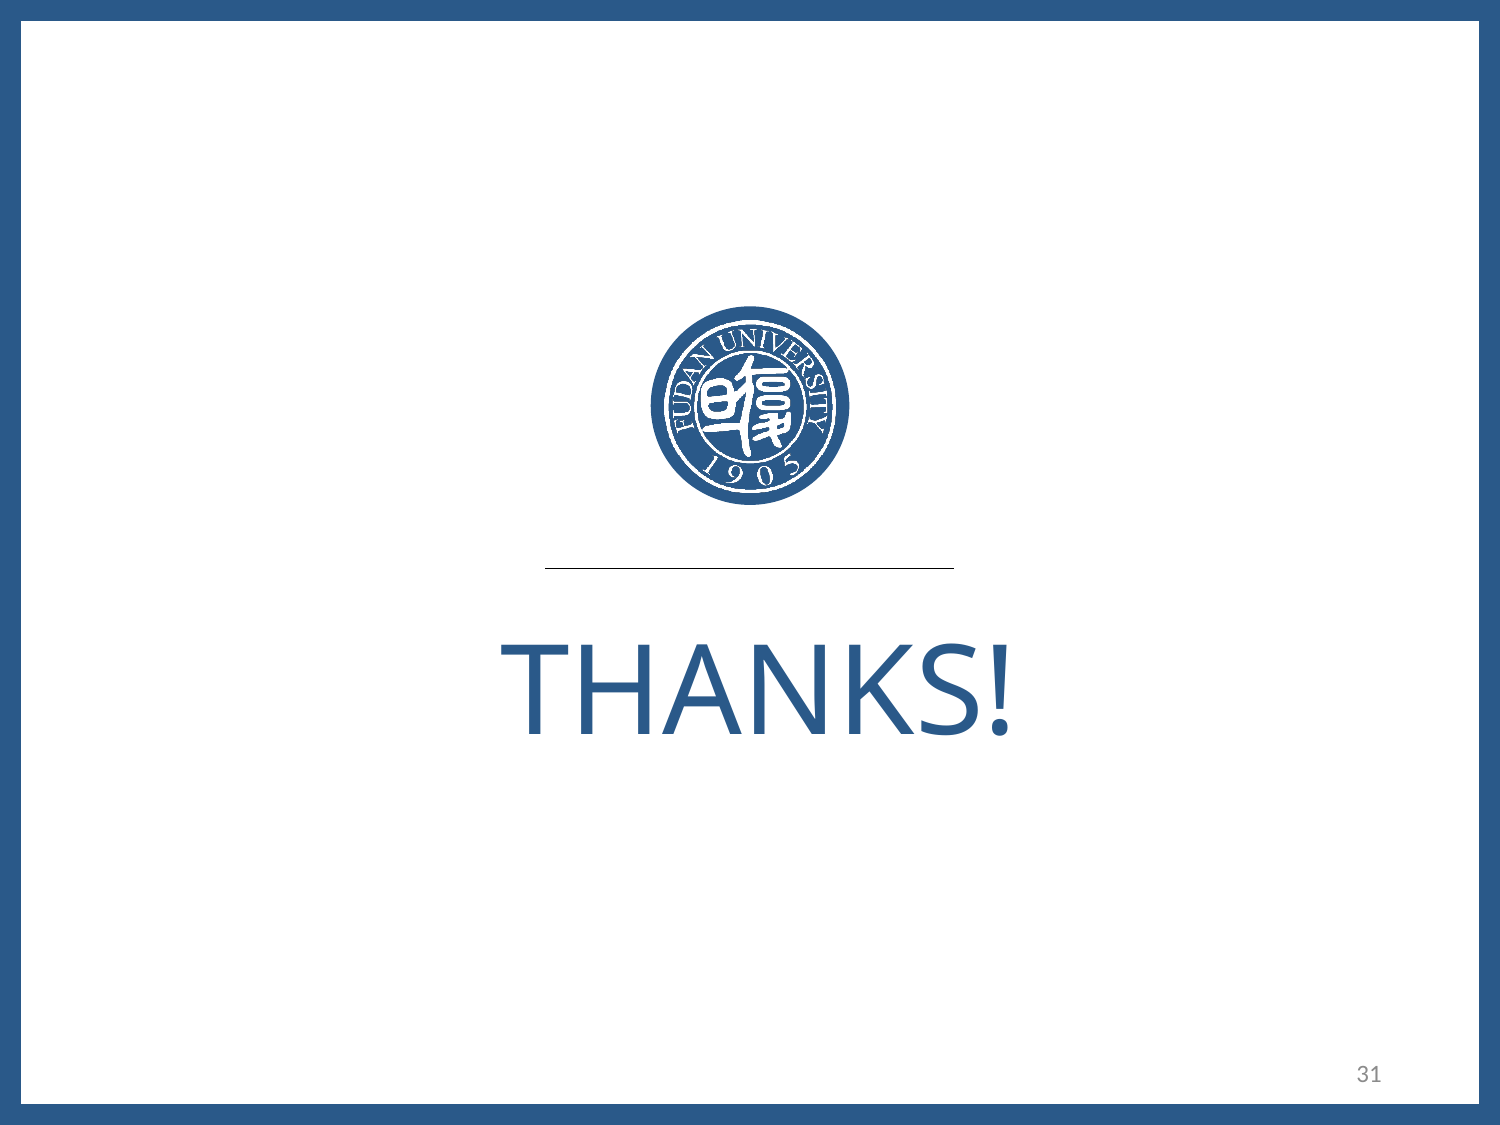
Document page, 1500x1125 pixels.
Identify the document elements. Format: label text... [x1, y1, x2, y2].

slide_number 31 [1059, 1042, 1397, 1103]
picture [664, 320, 836, 491]
title THANKS! [121, 491, 1397, 770]
